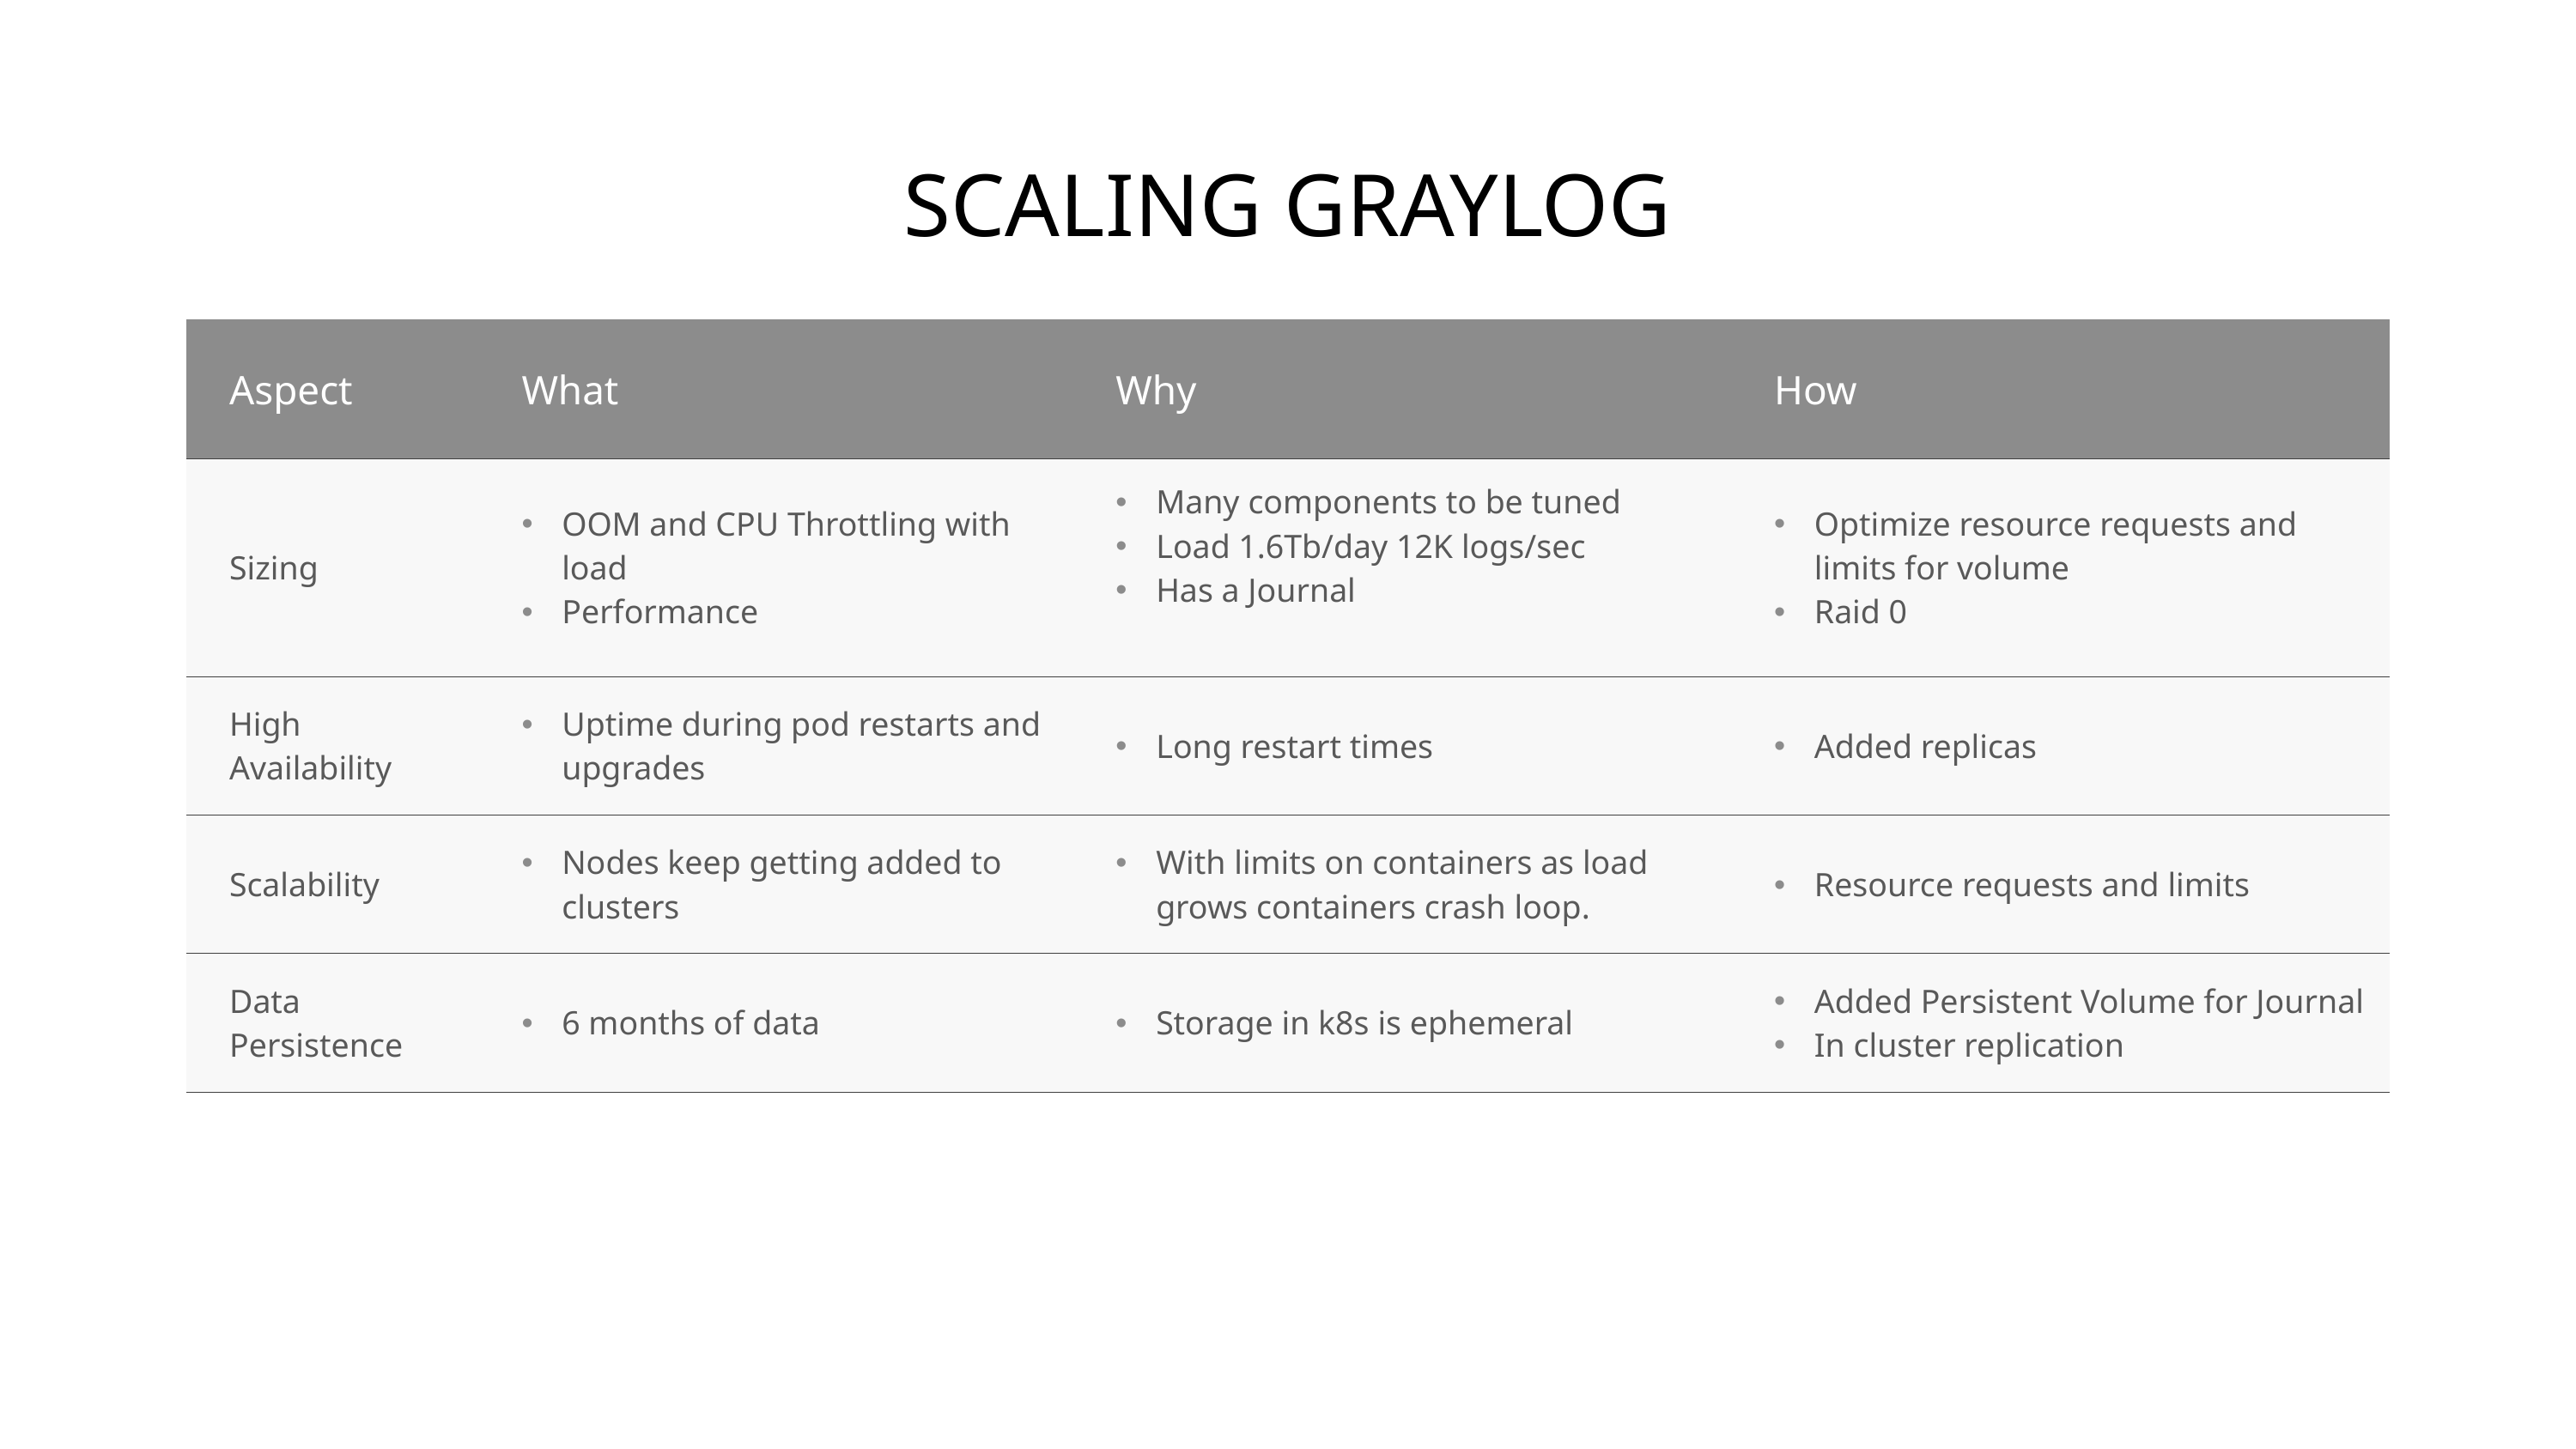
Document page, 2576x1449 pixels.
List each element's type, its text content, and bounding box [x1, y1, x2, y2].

table_cell Long restart times [1072, 677, 1731, 815]
table_cell Added replicas [1731, 677, 2390, 815]
table_header What [478, 320, 1072, 458]
table_cell Added Persistent Volume for Journal In cluster replication [1731, 954, 2390, 1092]
table_cell High Availability [186, 677, 478, 815]
table_cell OOM and CPU Throttling with load Performance [478, 459, 1072, 676]
table_header How [1731, 320, 2390, 458]
table_cell 6 months of data [478, 954, 1072, 1092]
table_header Aspect [186, 320, 478, 458]
table_cell Sizing [186, 459, 478, 676]
table_cell Data Persistence [186, 954, 478, 1092]
table_cell Nodes keep getting added to clusters [478, 815, 1072, 953]
table_cell Scalability [186, 815, 478, 953]
table_cell Storage in k8s is ephemeral [1072, 954, 1731, 1092]
table_cell Resource requests and limits [1731, 815, 2390, 953]
table_header Why [1072, 320, 1731, 458]
table_cell With limits on containers as load grows containers crash loop. [1072, 815, 1731, 953]
table_cell Optimize resource requests and limits for volume Raid 0 [1731, 459, 2390, 676]
title Scaling Graylog [116, 122, 2459, 262]
table_cell Many components to be tuned Load 1.6Tb/day 12K logs/sec Has a Journal [1072, 459, 1731, 676]
table_cell Uptime during pod restarts and upgrades [478, 677, 1072, 815]
